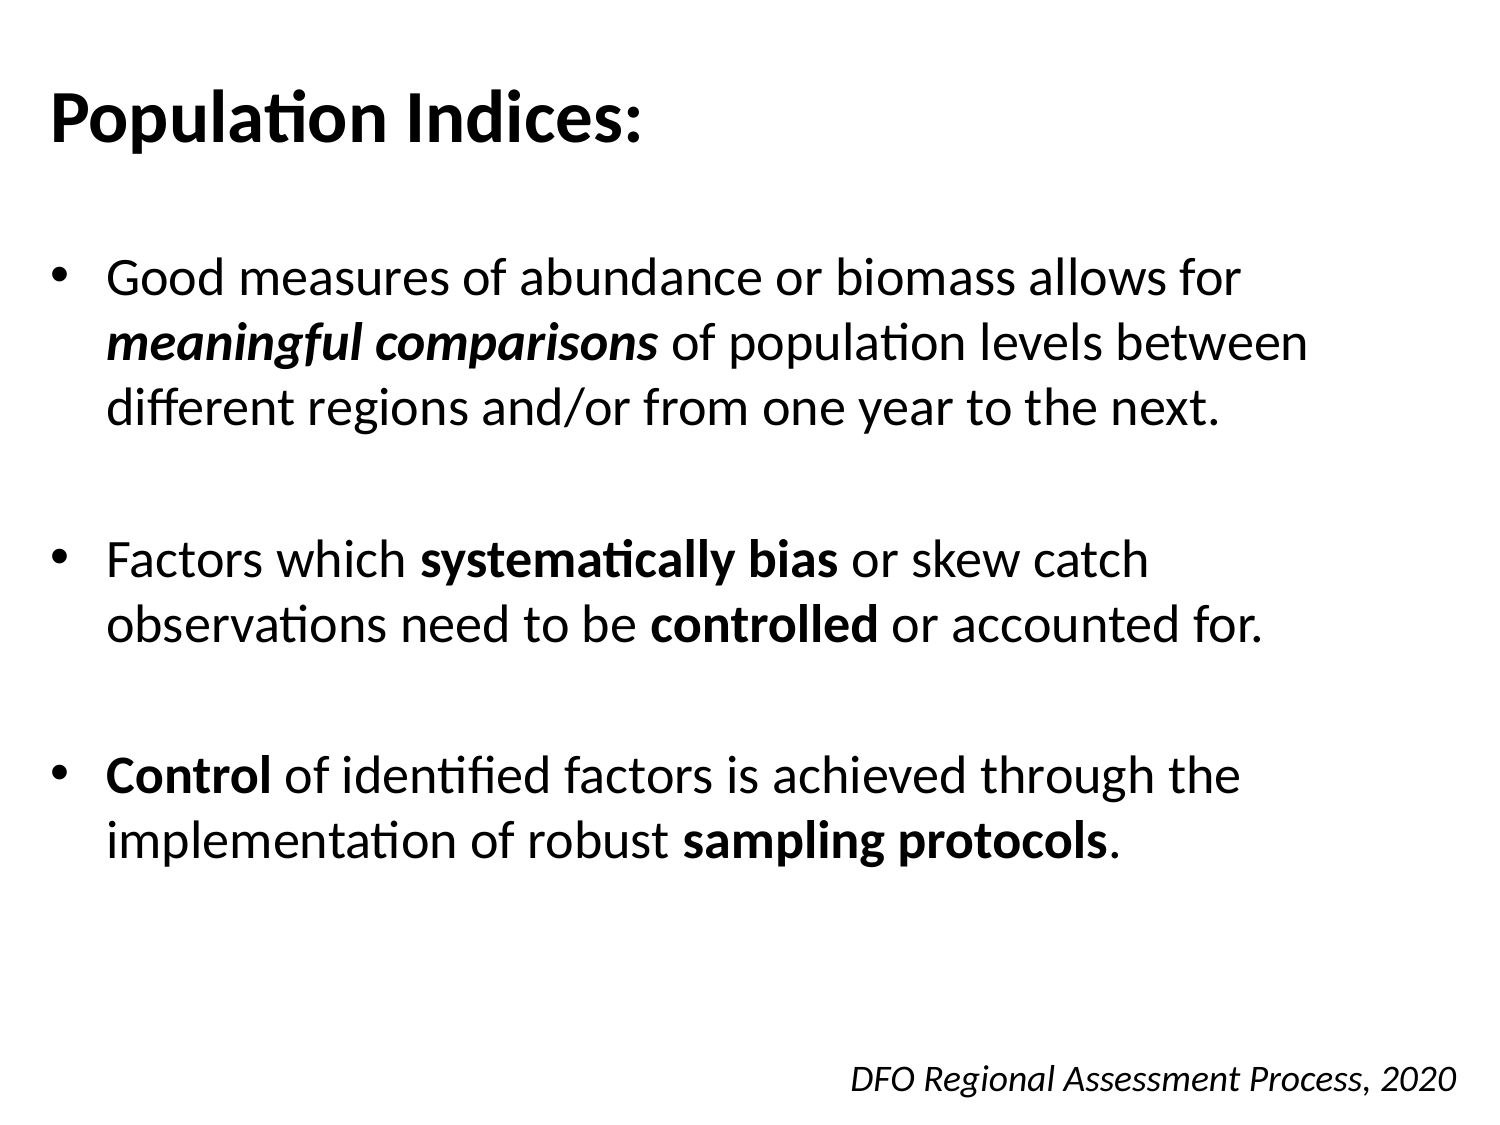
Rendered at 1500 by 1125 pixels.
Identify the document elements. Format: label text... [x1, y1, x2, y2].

title Population Indices: [35, 45, 1385, 180]
text_box DFO Regional Assessment Process, 2020 [835, 1046, 1472, 1106]
list Good measures of abundance or biomass allows for meaningful comparisons of population levels between different regions and/or from one year to the next. Factors which systematically bias or skew catch observations need to be controlled or accounted for. Control of identified factors is achieved through the implementation of robust sampling protocols. [35, 234, 1453, 1010]
